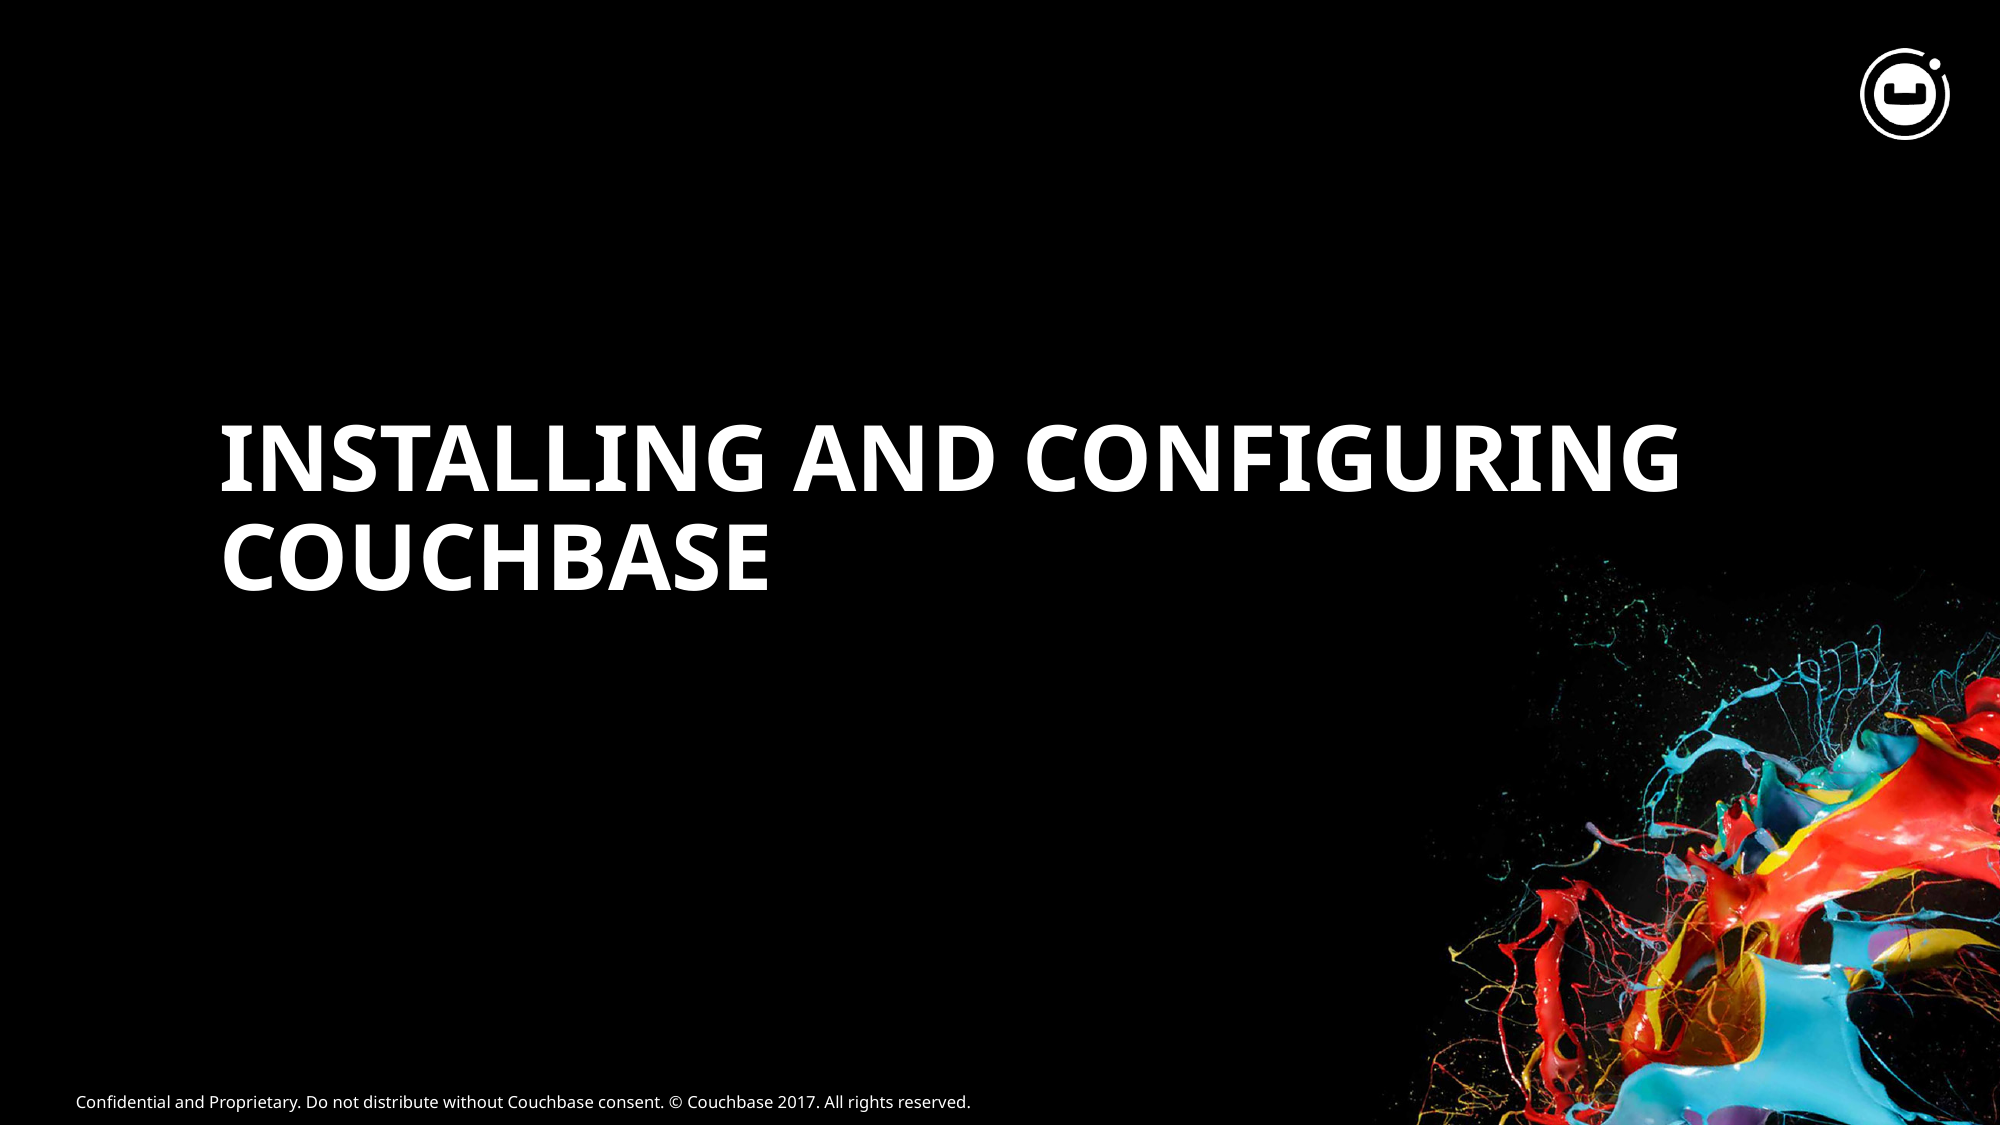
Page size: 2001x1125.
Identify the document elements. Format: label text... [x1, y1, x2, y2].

picture [1359, 545, 2000, 1125]
title Installing and Configuring Couchbase [204, 402, 1796, 621]
